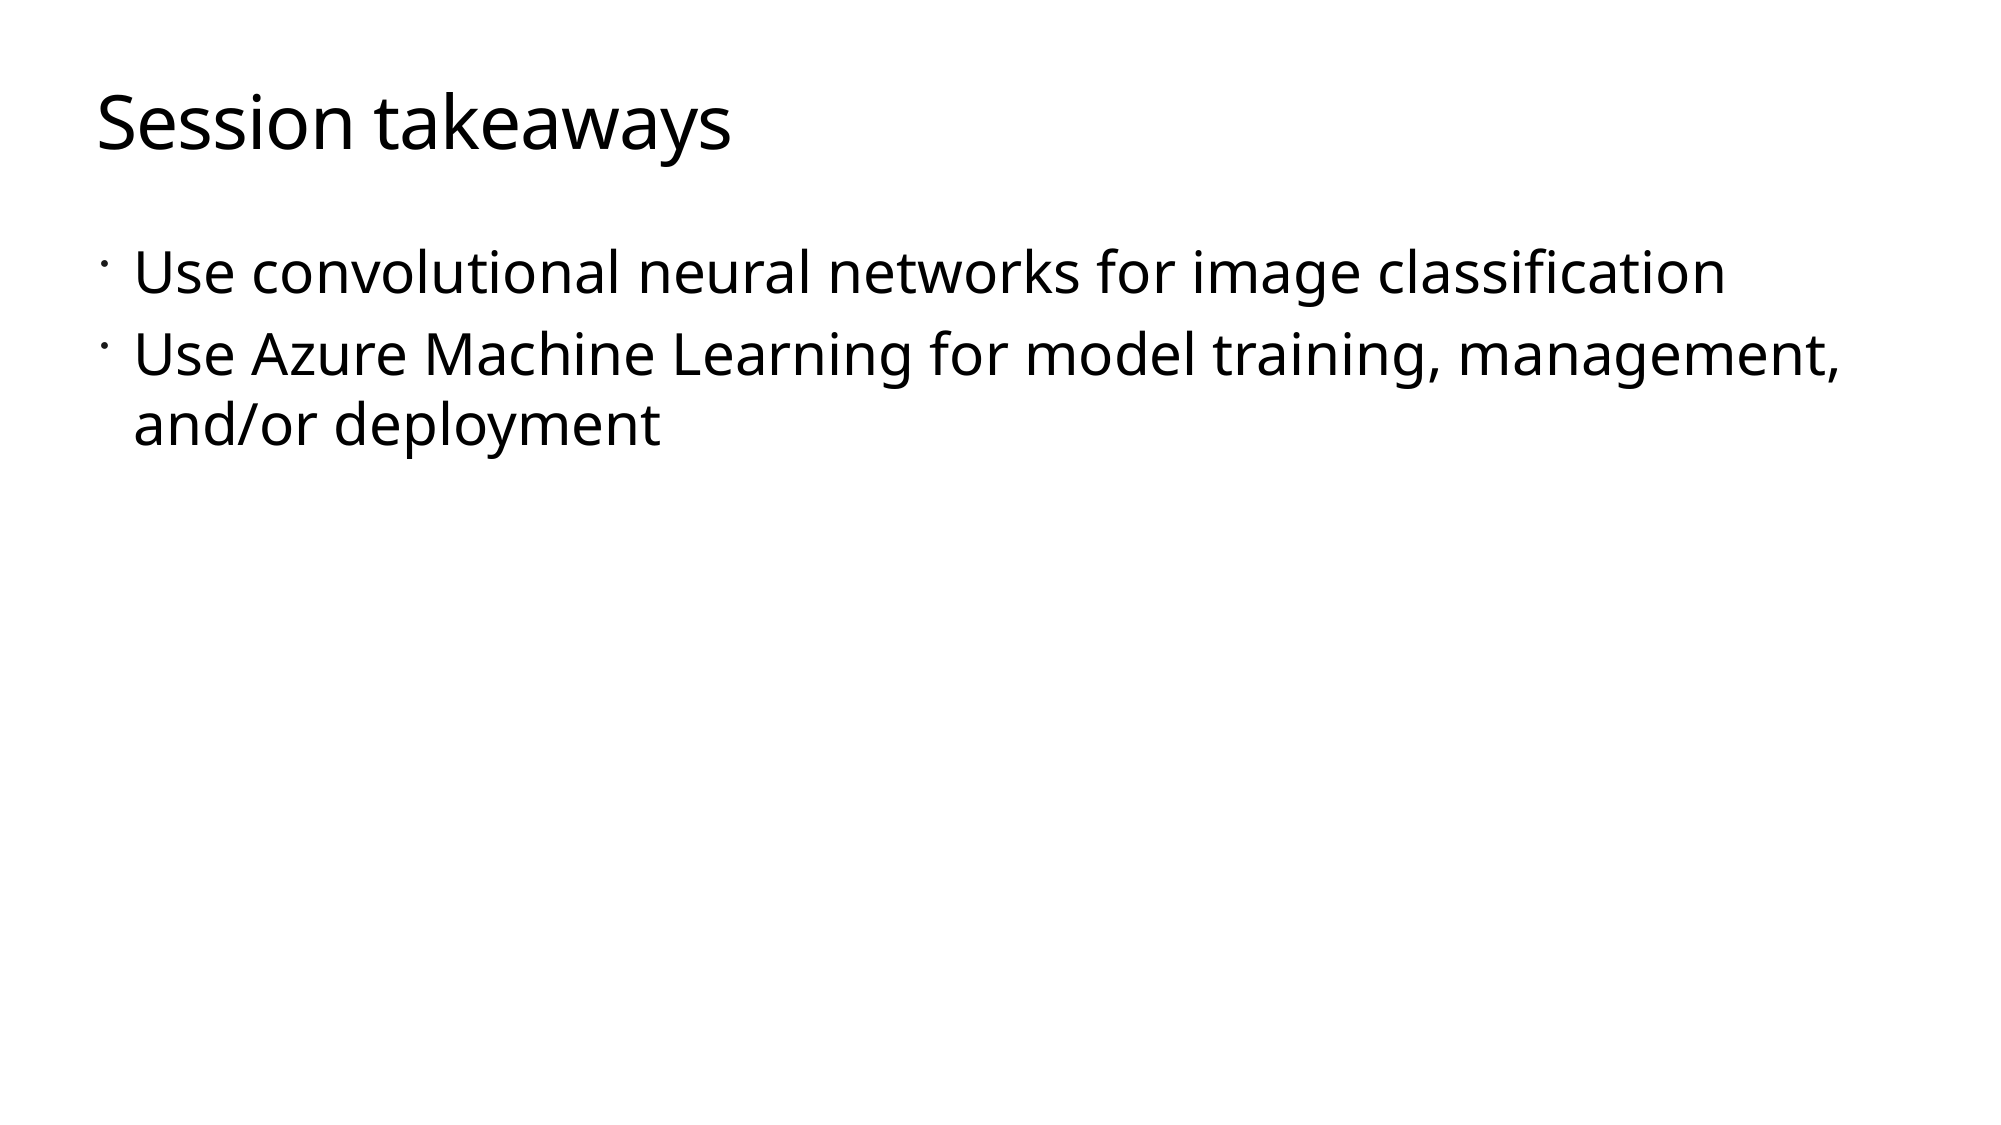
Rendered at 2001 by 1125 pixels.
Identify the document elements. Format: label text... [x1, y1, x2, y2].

list Use convolutional neural networks for image classification Use Azure Machine Learning for model training, management, and/or deployment [95, 235, 1904, 462]
title Session takeaways [96, 75, 1904, 166]
